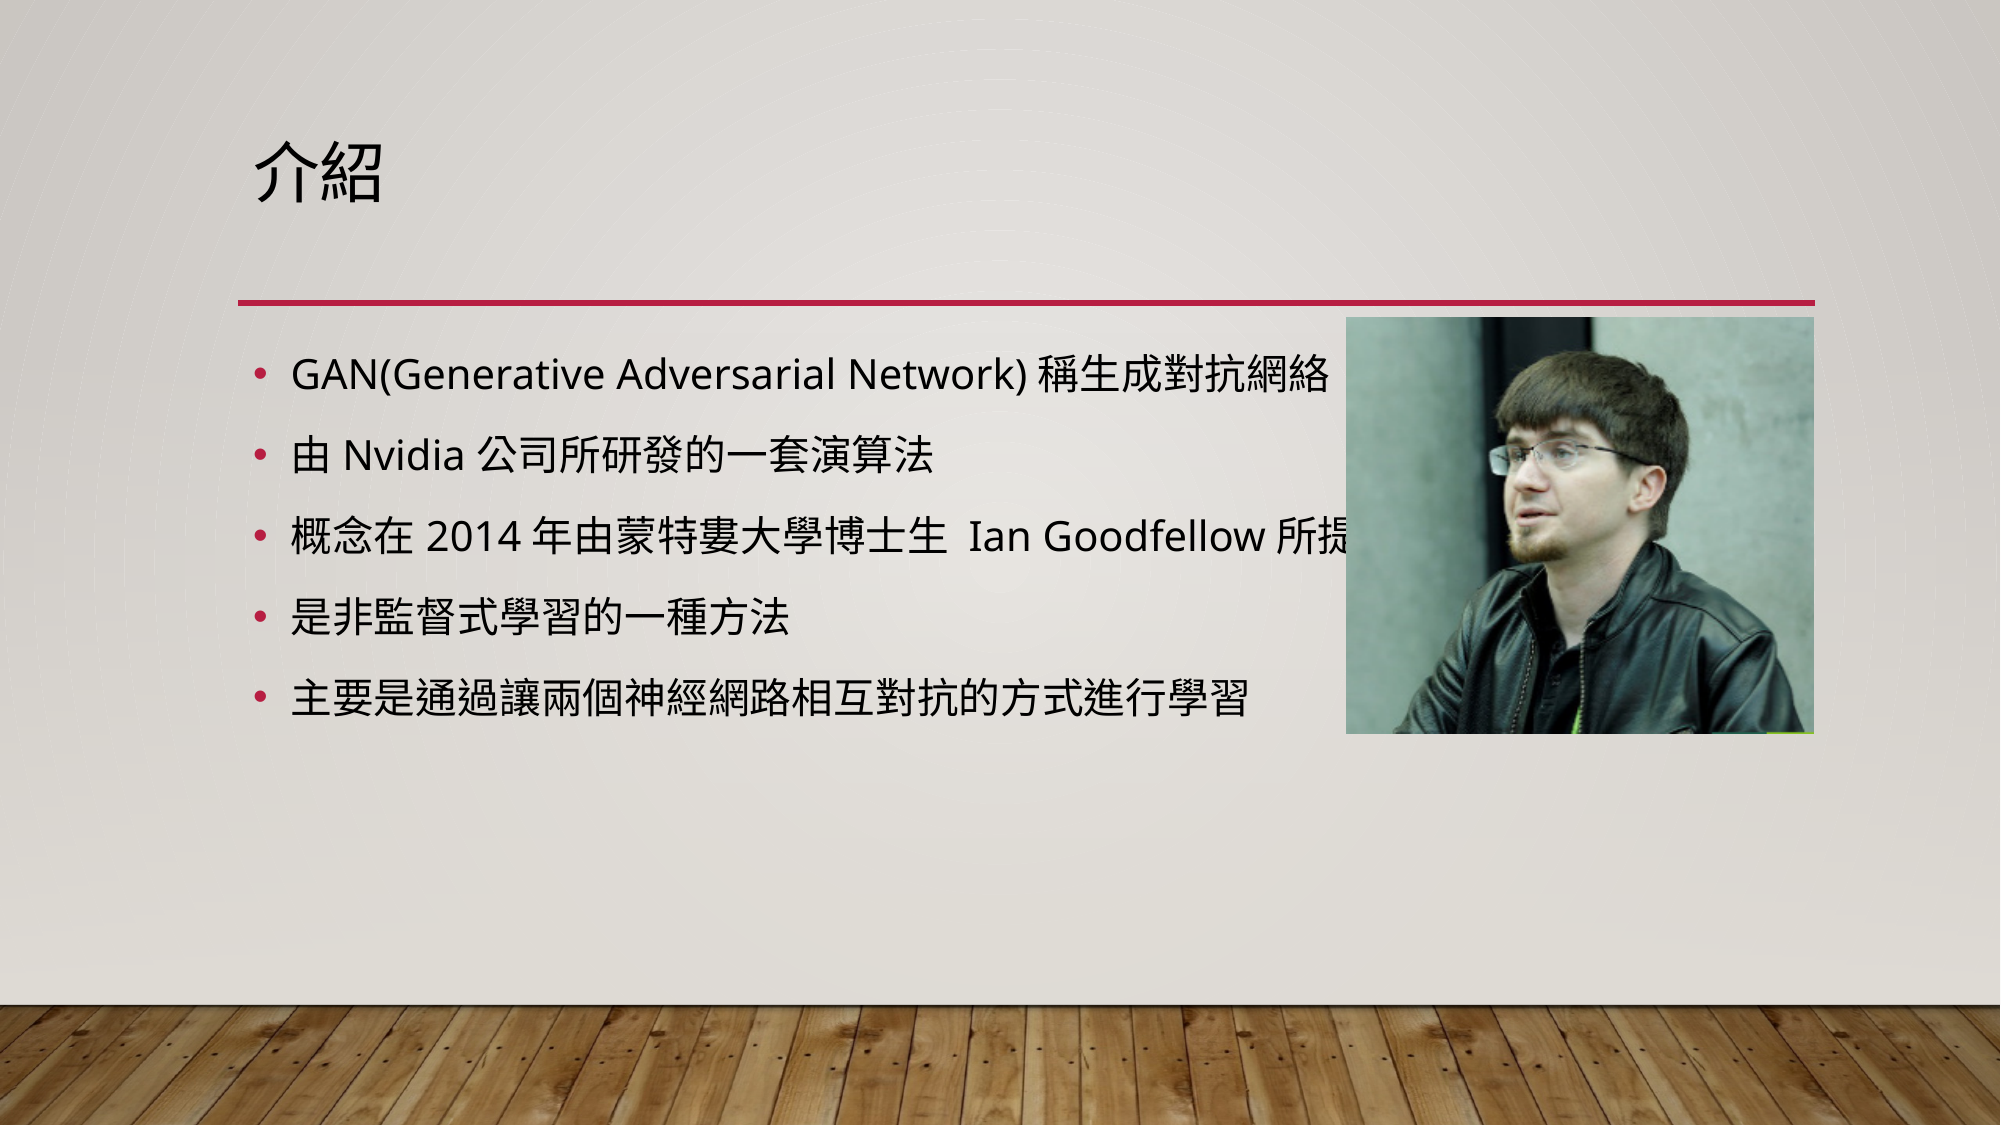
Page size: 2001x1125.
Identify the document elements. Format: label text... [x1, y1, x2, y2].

picture [1346, 317, 1814, 734]
list GAN(Generative Adversarial Network)稱生成對抗網絡 由Nvidia公司所研發的一套演算法 概念在2014年由蒙特婁大學博士生 Ian Goodfellow所提出 是非監督式學習的一種方法 主要是通過讓兩個神經網路相互對抗的方式進行學習 [238, 330, 1814, 897]
picture [0, 1005, 2000, 1125]
title 介紹 [238, 131, 1814, 305]
